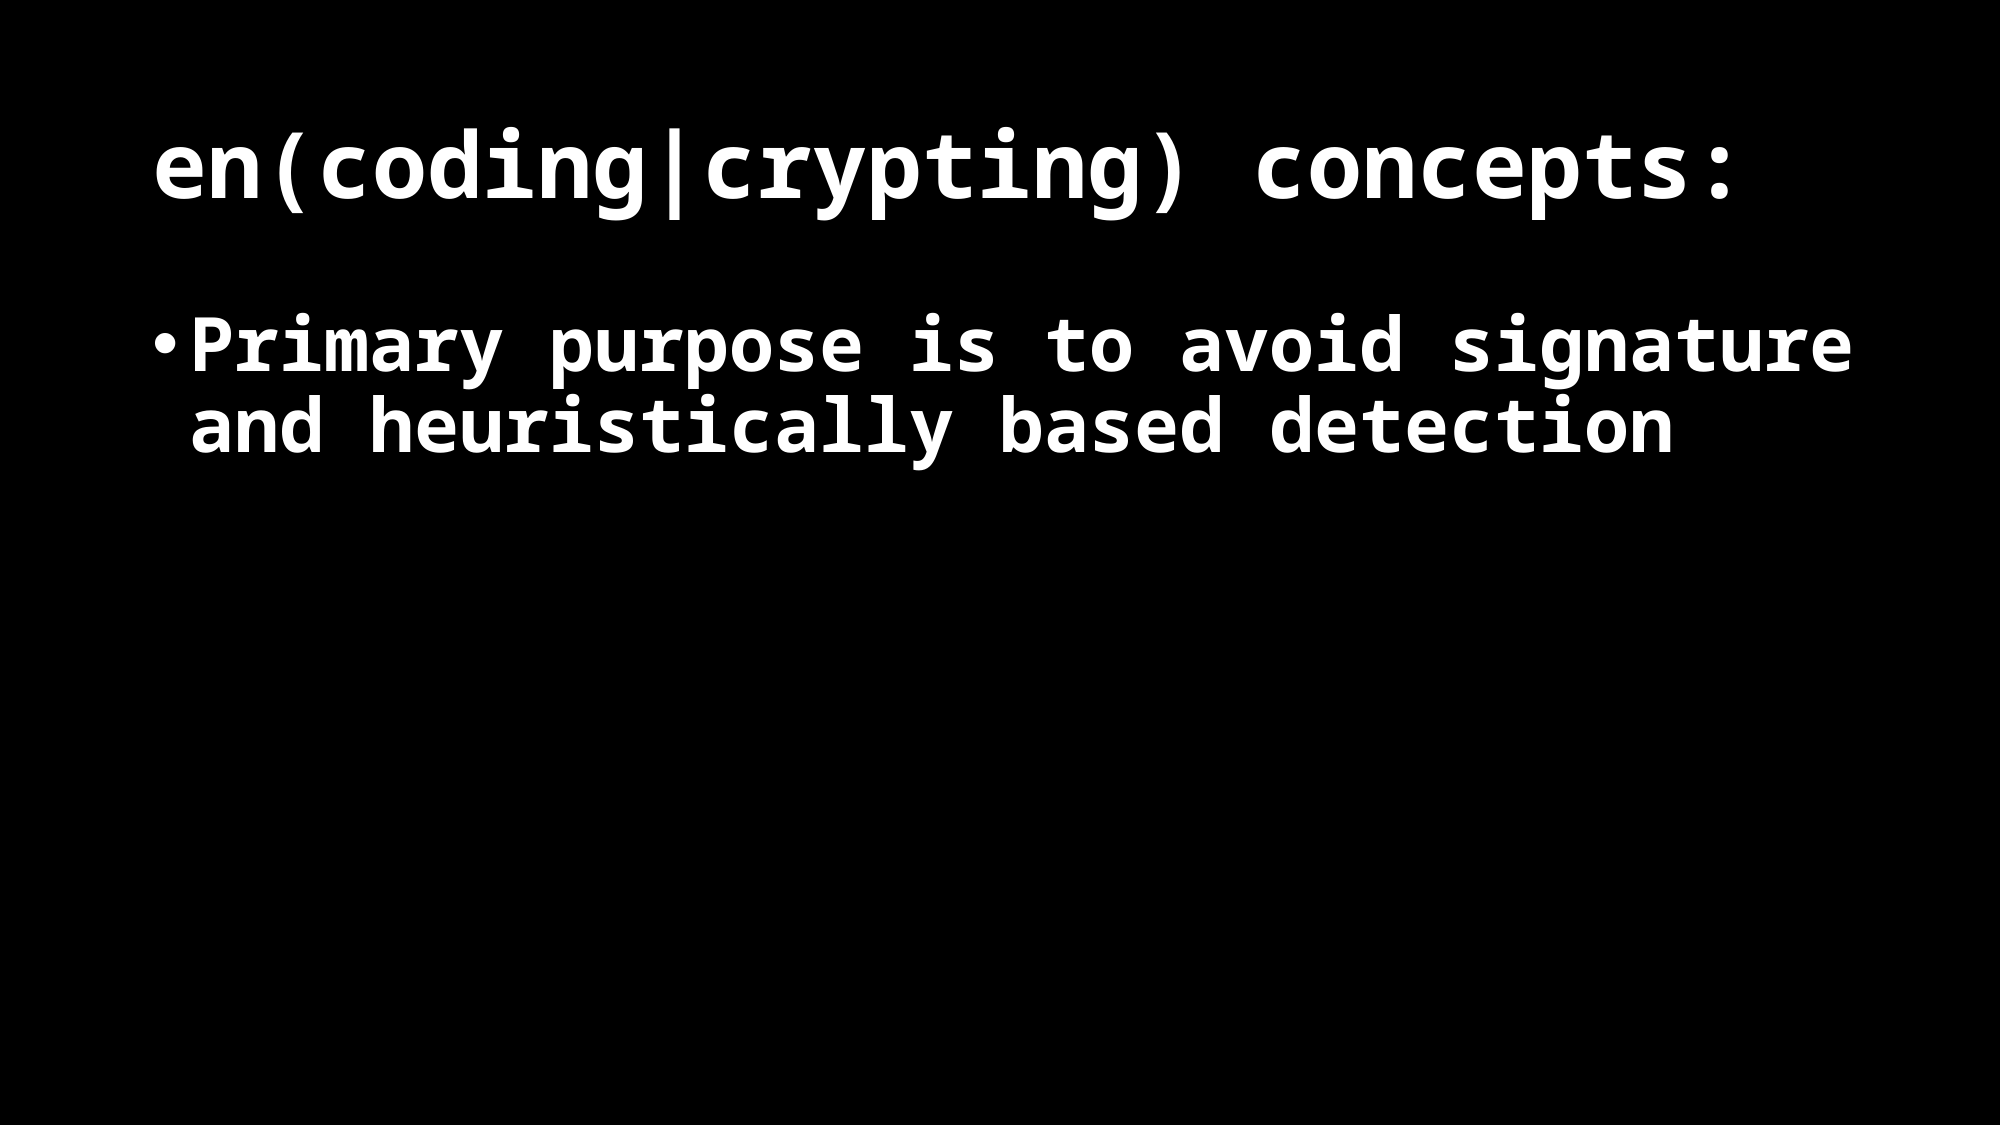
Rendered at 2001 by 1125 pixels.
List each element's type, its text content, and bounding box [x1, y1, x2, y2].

title en(coding|crypting) concepts: [137, 59, 1863, 278]
list Primary purpose is to avoid signature and heuristically based detection [137, 299, 1971, 1101]
